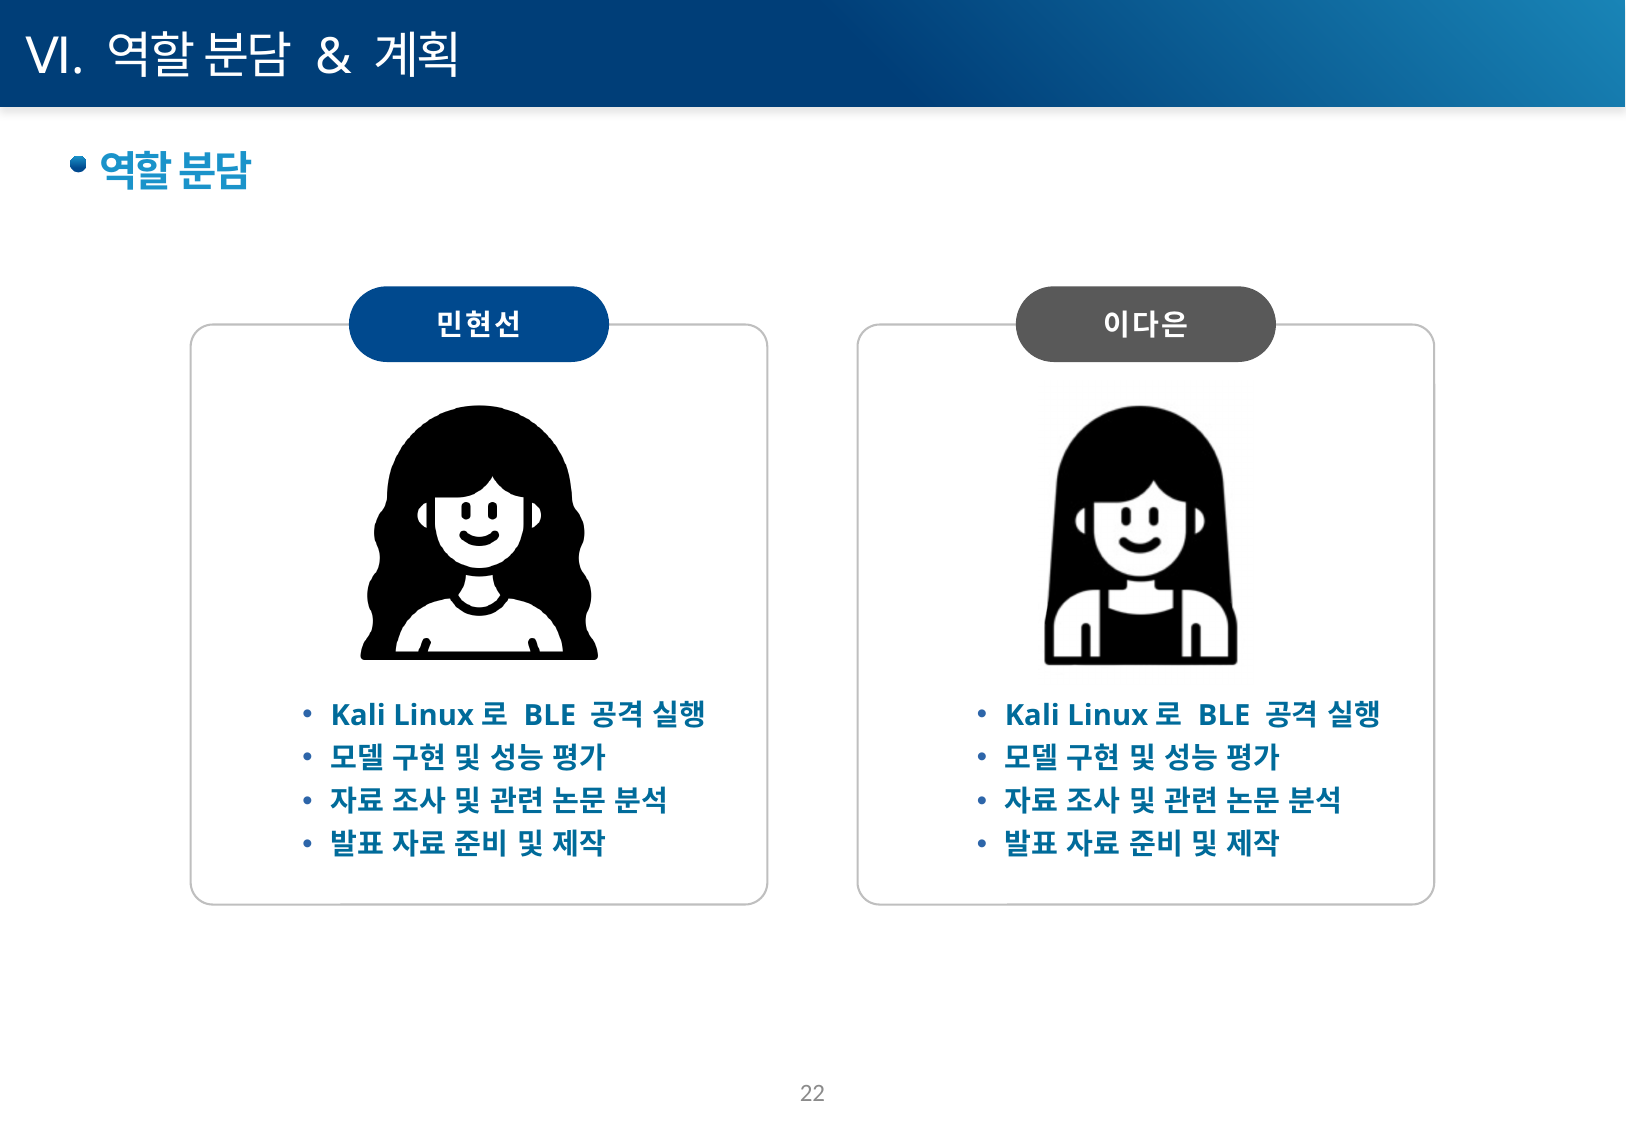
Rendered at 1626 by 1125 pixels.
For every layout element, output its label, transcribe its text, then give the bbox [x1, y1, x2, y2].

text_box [190, 286, 1435, 905]
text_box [69, 136, 266, 203]
text_box Ⅵ. 역할 분담 & 계획 [10, 15, 588, 91]
slide_number 22 [629, 1061, 996, 1122]
